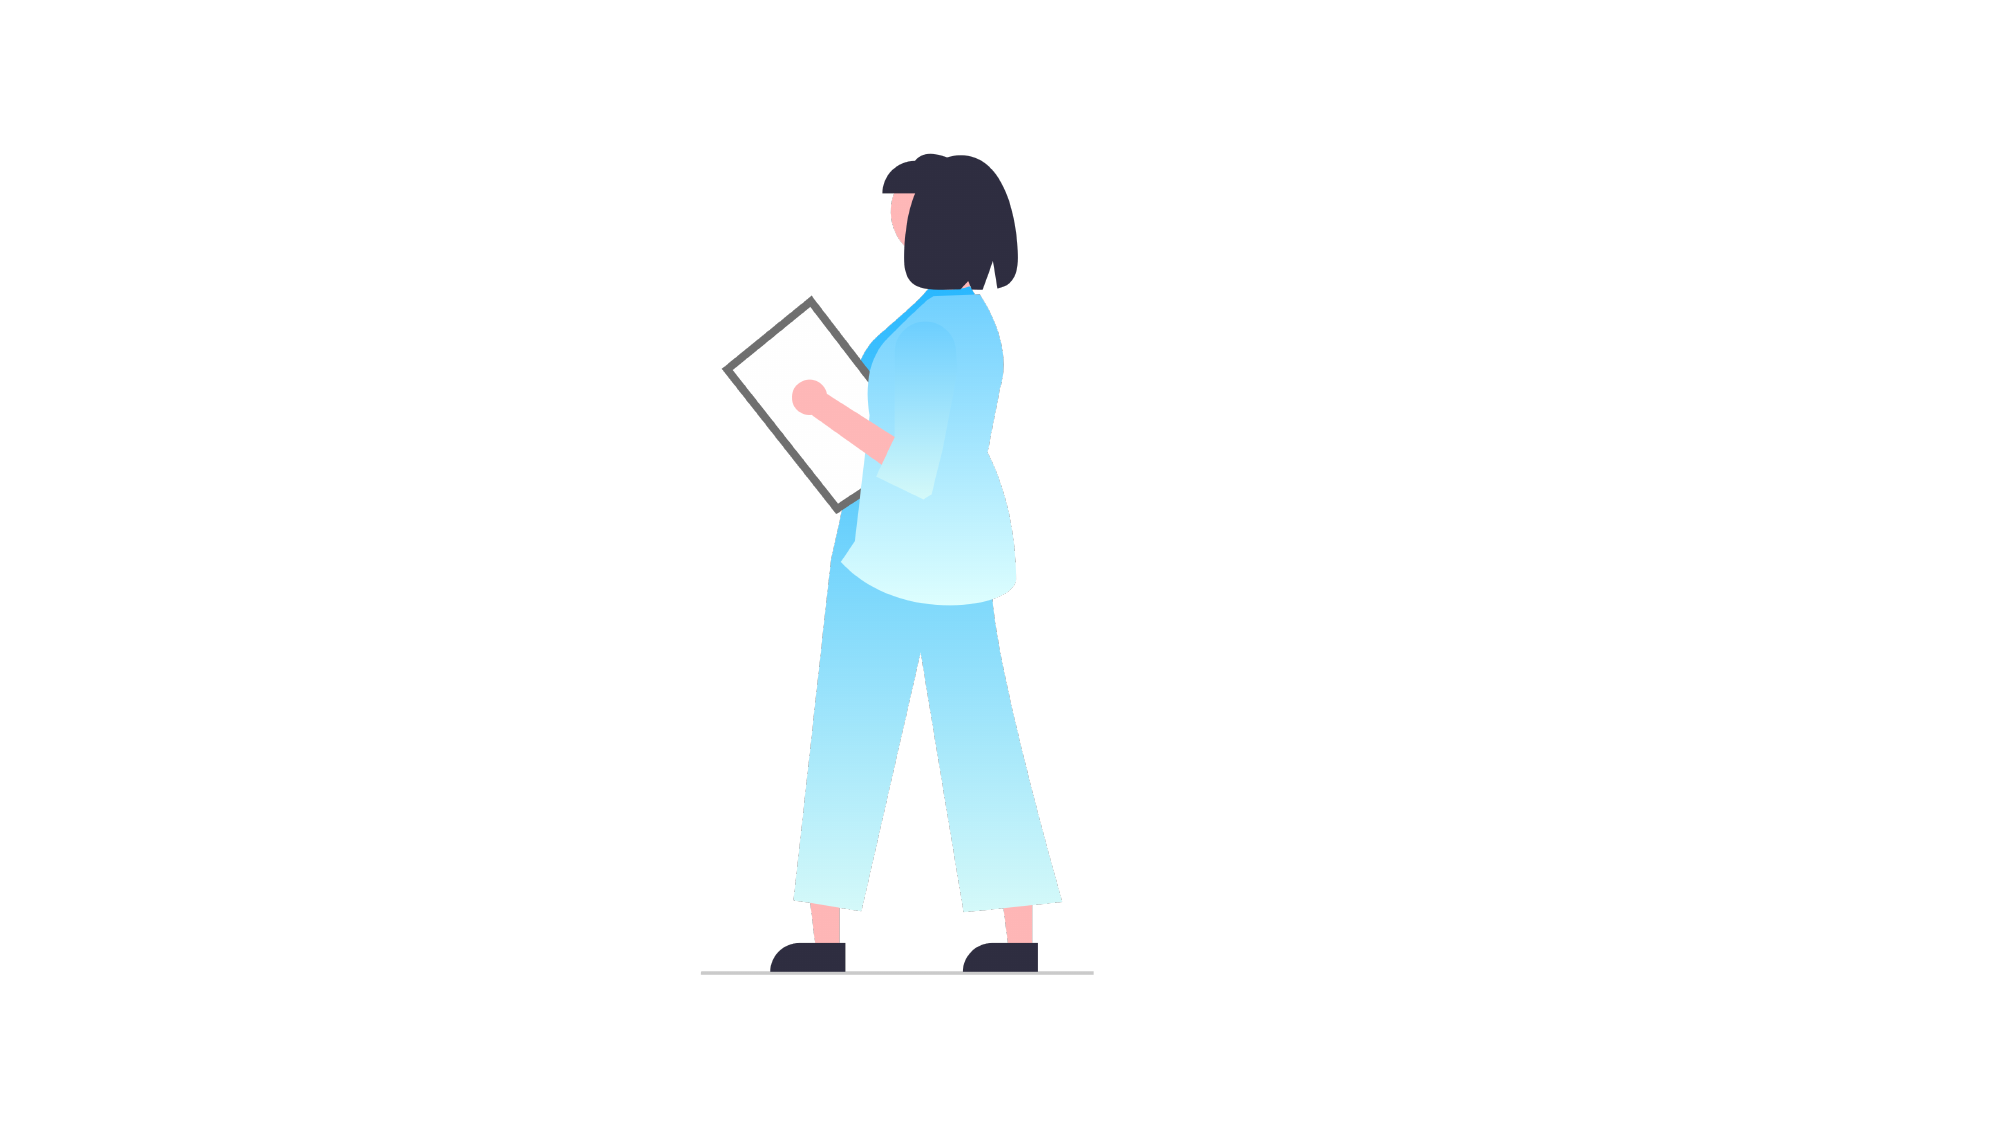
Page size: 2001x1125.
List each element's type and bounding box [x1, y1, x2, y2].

picture [700, 150, 1094, 975]
